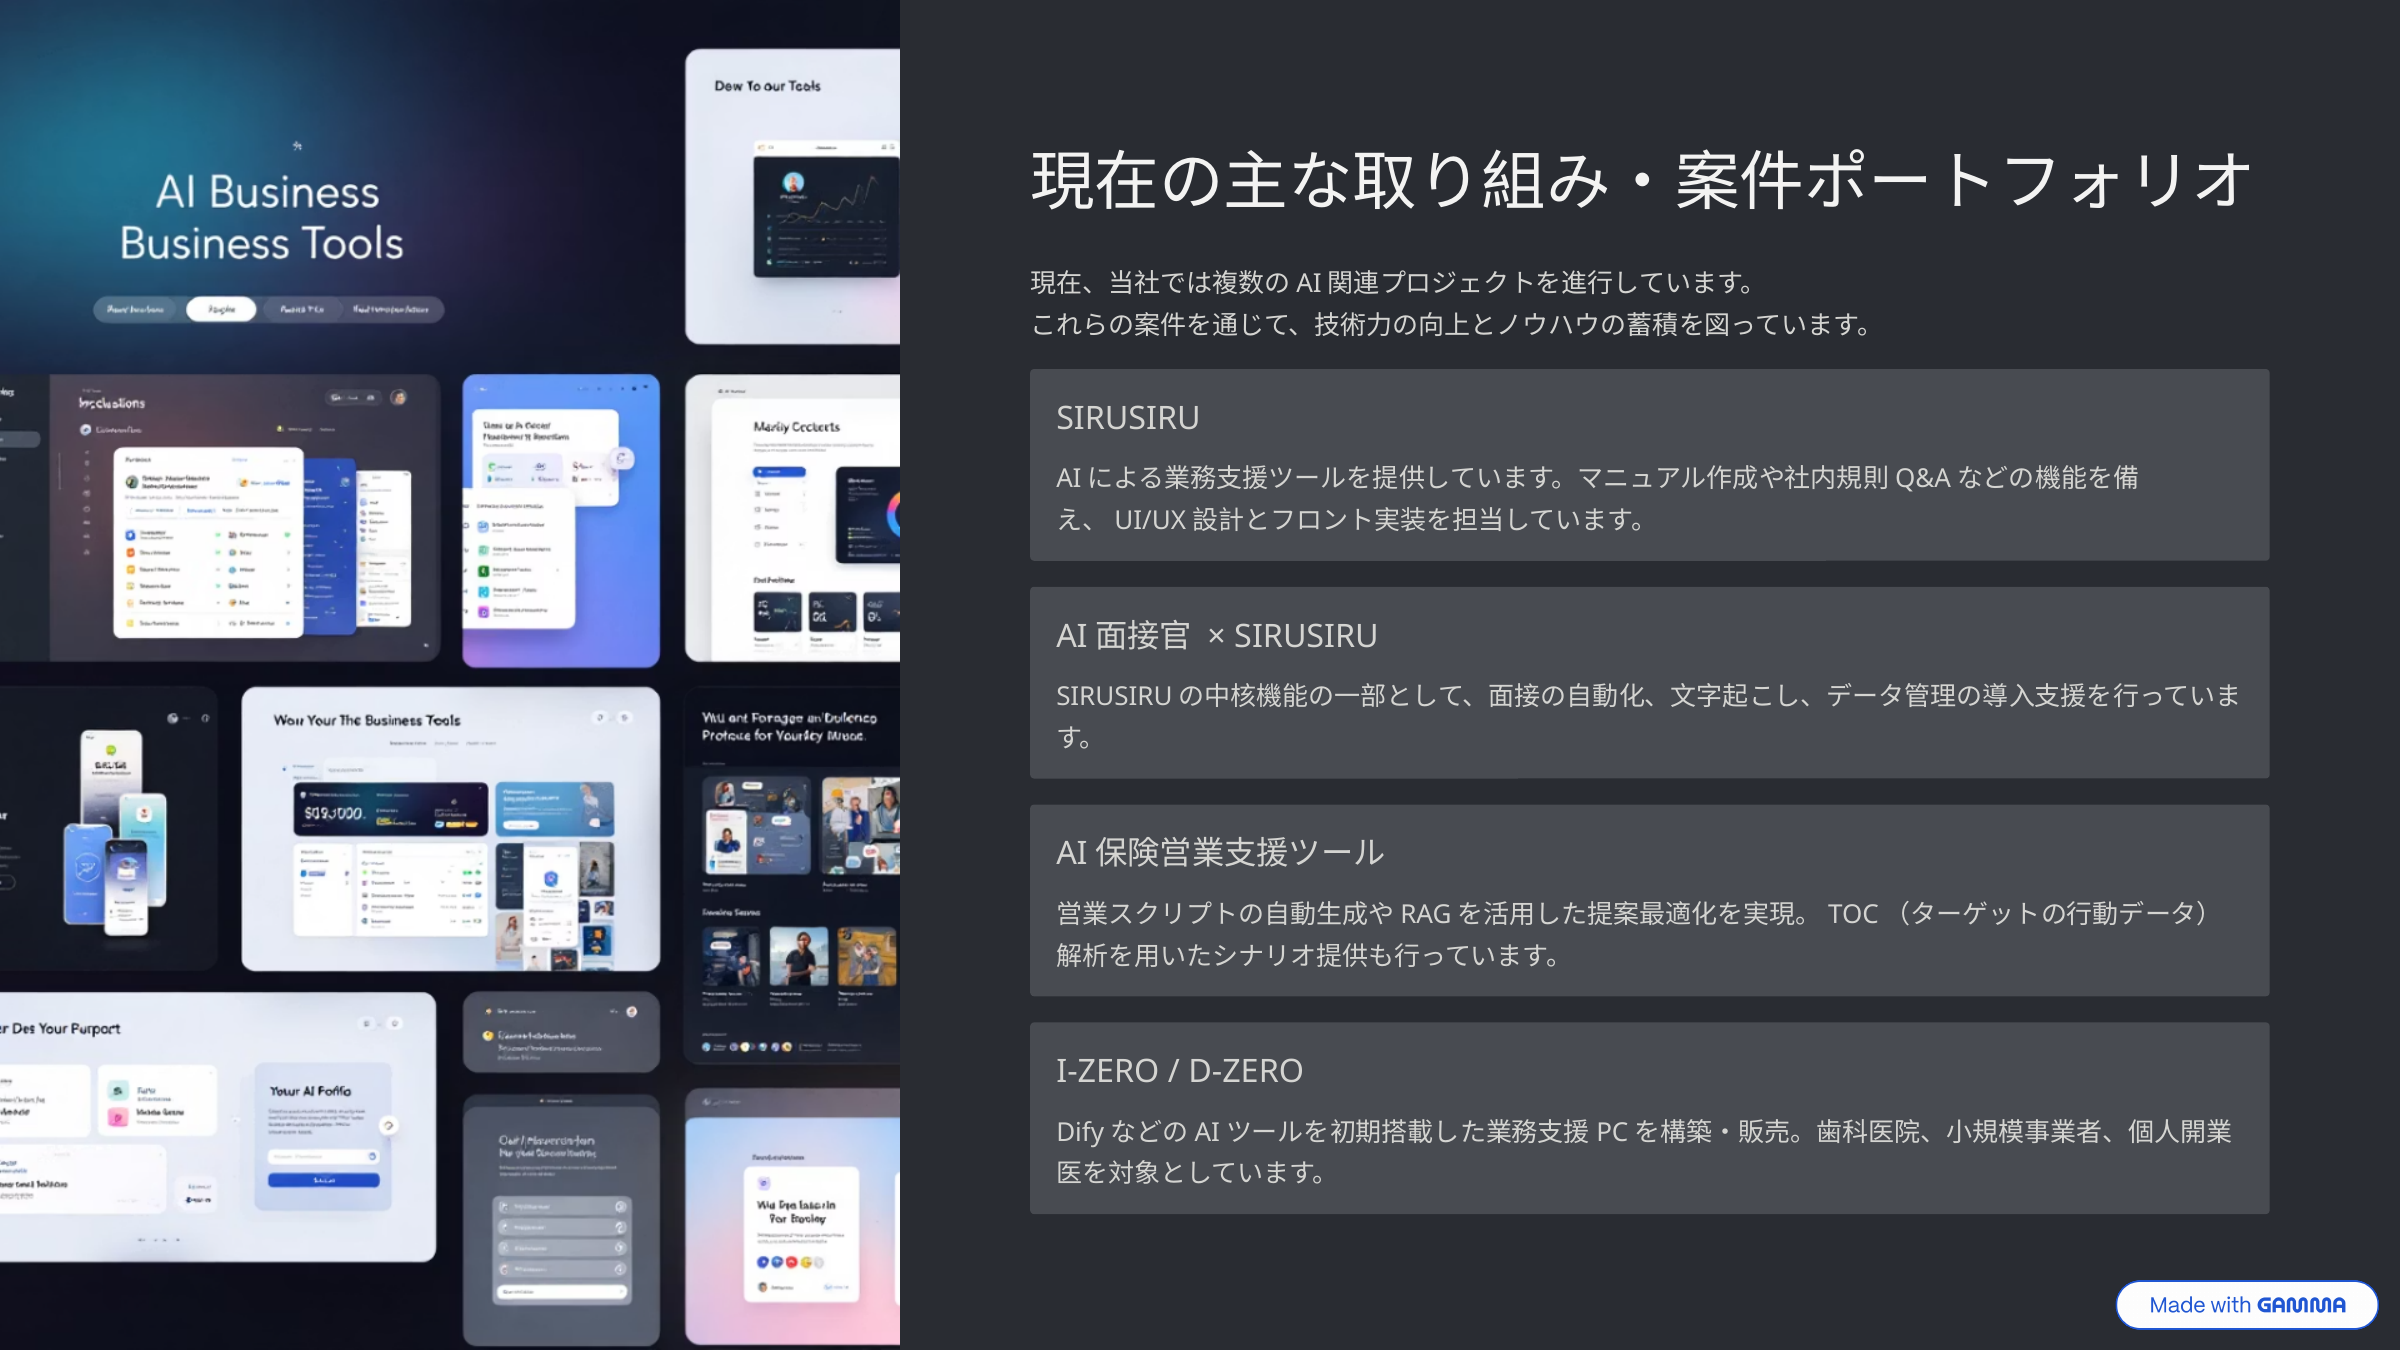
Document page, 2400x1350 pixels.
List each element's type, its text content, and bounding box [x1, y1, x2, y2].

text_box AI保険営業支援ツール [1056, 830, 1385, 872]
picture [2106, 1271, 2389, 1339]
text_box SIRUSIRUの中核機能の一部として、面接の自動化、文字起こし、データ管理の導入支援を行っています。 [1056, 669, 2244, 753]
text_box 現在の主な取り組み・案件ポートフォリオ [1030, 135, 2267, 218]
text_box [1030, 1022, 2270, 1215]
text_box 現在、当社では複数のAI関連プロジェクトを進行しています。 これらの案件を通じて、技術力の向上とノウハウの蓄積を図っています。 [1030, 256, 2270, 340]
text_box 営業スクリプトの自動生成やRAGを活用した提案最適化を実現。TOC（ターゲットの行動データ）解析を用いたシナリオ提供も行っています。 [1056, 886, 2244, 971]
text_box DifyなどのAIツールを初期搭載した業務支援PCを構築・販売。歯科医院、小規模事業者、個人開業医を対象としています。 [1056, 1104, 2244, 1188]
text_box AIによる業務支援ツールを提供しています。マニュアル作成や社内規則Q&Aなどの機能を備え、UI/UX設計とフロント実装を担当しています。 [1056, 451, 2244, 535]
picture [0, 0, 900, 1350]
text_box I-ZERO / D-ZERO [1056, 1048, 1382, 1090]
text_box [1030, 369, 2270, 561]
text_box AI面接官 × SIRUSIRU [1056, 612, 1382, 654]
text_box [1030, 804, 2270, 997]
text_box [1030, 586, 2270, 779]
text_box SIRUSIRU [1056, 395, 1382, 436]
